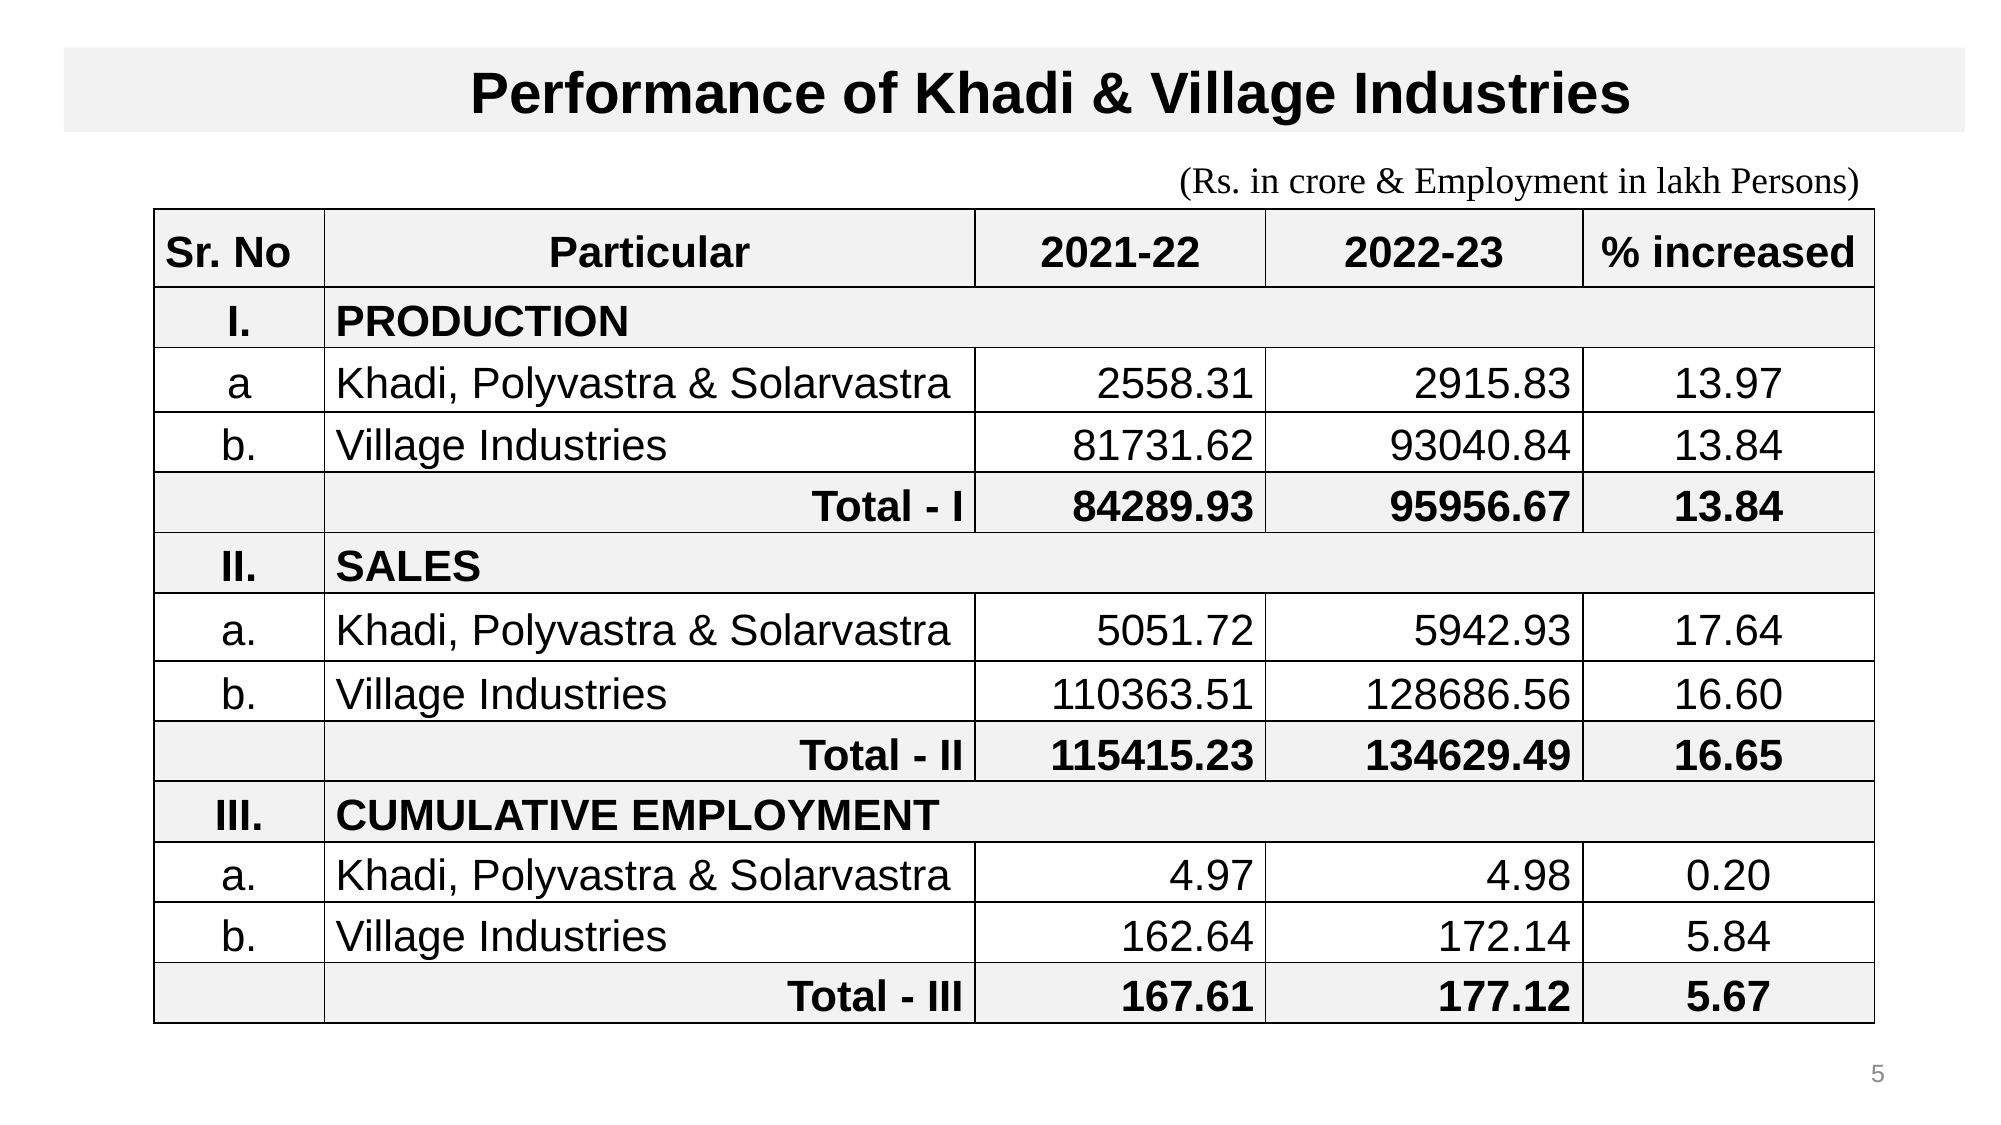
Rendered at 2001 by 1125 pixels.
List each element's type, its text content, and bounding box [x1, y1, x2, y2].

table_cell Village Industries [325, 662, 974, 720]
table_cell 13.84 [1584, 473, 1874, 532]
table_cell b. [155, 903, 324, 962]
table_cell 167.61 [976, 963, 1265, 1022]
table_cell 172.14 [1266, 903, 1582, 962]
table_cell a. [155, 843, 324, 901]
table_cell 134629.49 [1266, 722, 1582, 780]
table_cell 95956.67 [1266, 473, 1582, 532]
table_cell Total - II [325, 722, 974, 780]
table_cell 4.98 [1266, 843, 1582, 901]
table_cell 0.20 [1584, 843, 1874, 901]
table_cell III. [155, 782, 324, 841]
table_cell 128686.56 [1266, 662, 1582, 720]
table_cell Khadi, Polyvastra & Solarvastra [325, 843, 974, 901]
table_cell a. [155, 594, 324, 660]
table_cell Total - I [325, 473, 974, 532]
text_box (Rs. in crore & Employment in lakh Persons) [1079, 148, 1875, 209]
table_header 2021-22 [976, 210, 1265, 286]
table_cell Total - III [325, 963, 974, 1022]
table_cell 177.12 [1266, 963, 1582, 1022]
table_cell 93040.84 [1266, 413, 1582, 471]
table_cell [155, 722, 324, 780]
table_cell 17.64 [1584, 594, 1874, 660]
table_cell 2558.31 [976, 348, 1265, 411]
table_cell 5.67 [1584, 963, 1874, 1022]
table_cell Khadi, Polyvastra & Solarvastra [325, 594, 974, 660]
table_cell 162.64 [976, 903, 1265, 962]
table_cell 2915.83 [1266, 348, 1582, 411]
table_cell II. [155, 533, 324, 592]
table_cell 13.84 [1584, 413, 1874, 471]
table_cell 5942.93 [1266, 594, 1582, 660]
table_cell SALES [325, 533, 1874, 592]
table_cell 16.60 [1584, 662, 1874, 720]
table_cell PRODUCTION [325, 288, 1874, 347]
table_cell 110363.51 [976, 662, 1265, 720]
text_box Performance of Khadi & Village Industries [63, 47, 1965, 133]
table_cell Village Industries [325, 413, 974, 471]
table_header Sr. No [155, 210, 324, 286]
table_cell I. [155, 288, 324, 347]
table_cell [155, 963, 324, 1022]
slide_number 5 [1433, 1042, 1900, 1103]
table_cell 115415.23 [976, 722, 1265, 780]
table_cell [155, 473, 324, 532]
table_cell CUMULATIVE EMPLOYMENT [325, 782, 1874, 841]
table_header % increased [1584, 210, 1874, 286]
table_cell Khadi, Polyvastra & Solarvastra [325, 348, 974, 411]
table_cell 5051.72 [976, 594, 1265, 660]
table_header 2022-23 [1266, 210, 1582, 286]
table_cell Village Industries [325, 903, 974, 962]
table_cell a [155, 348, 324, 411]
table_cell 13.97 [1584, 348, 1874, 411]
table_cell 5.84 [1584, 903, 1874, 962]
table_cell 4.97 [976, 843, 1265, 901]
table_cell 16.65 [1584, 722, 1874, 780]
table_header Particular [325, 210, 974, 286]
table_cell b. [155, 413, 324, 471]
table_cell 81731.62 [976, 413, 1265, 471]
table_cell 84289.93 [976, 473, 1265, 532]
table_cell b. [155, 662, 324, 720]
